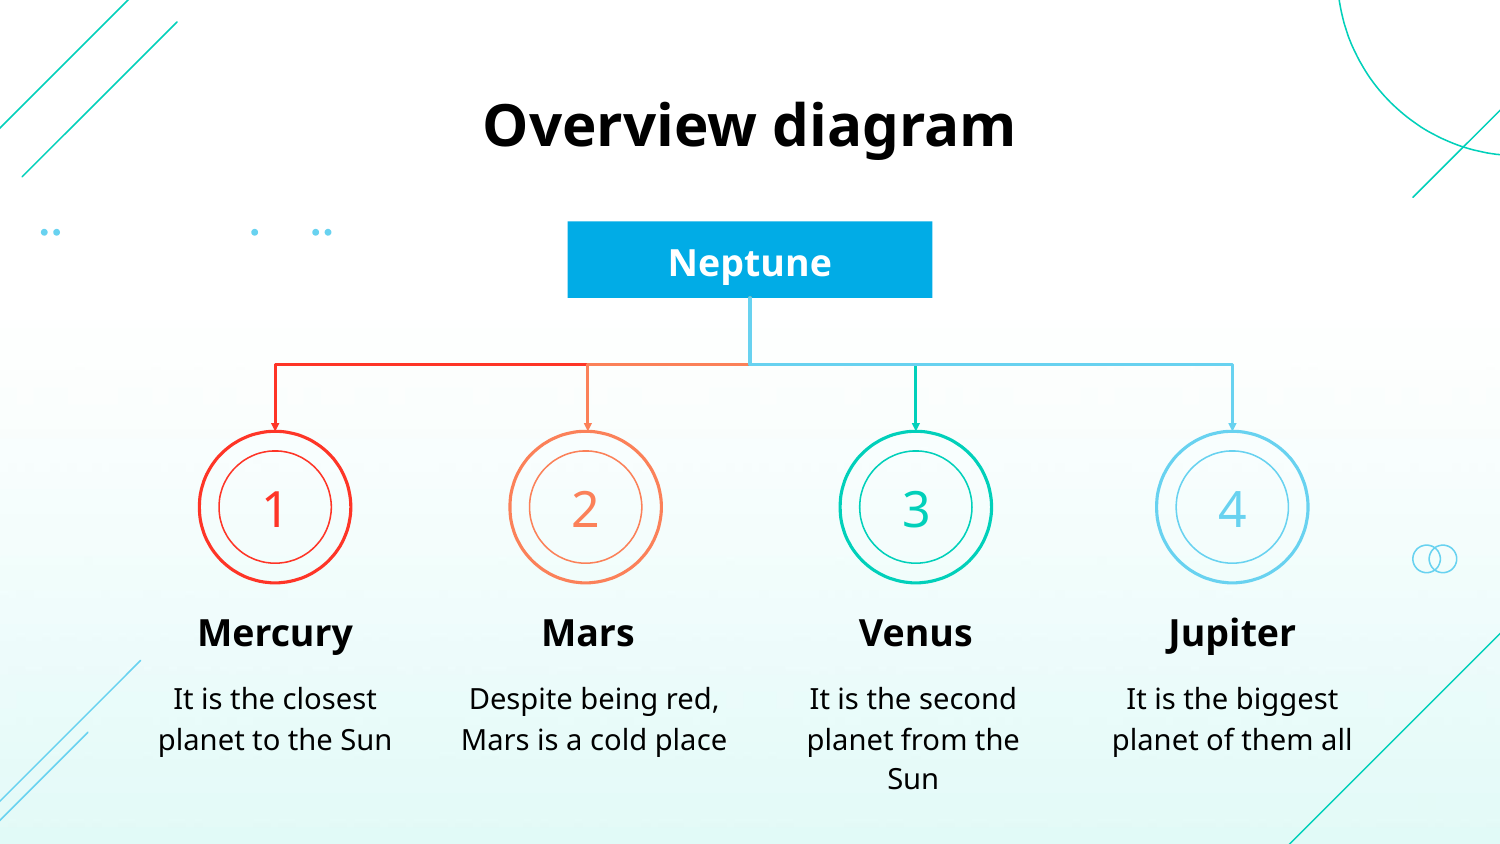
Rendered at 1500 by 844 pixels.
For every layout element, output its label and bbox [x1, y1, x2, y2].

text_box [0, 0, 1500, 844]
